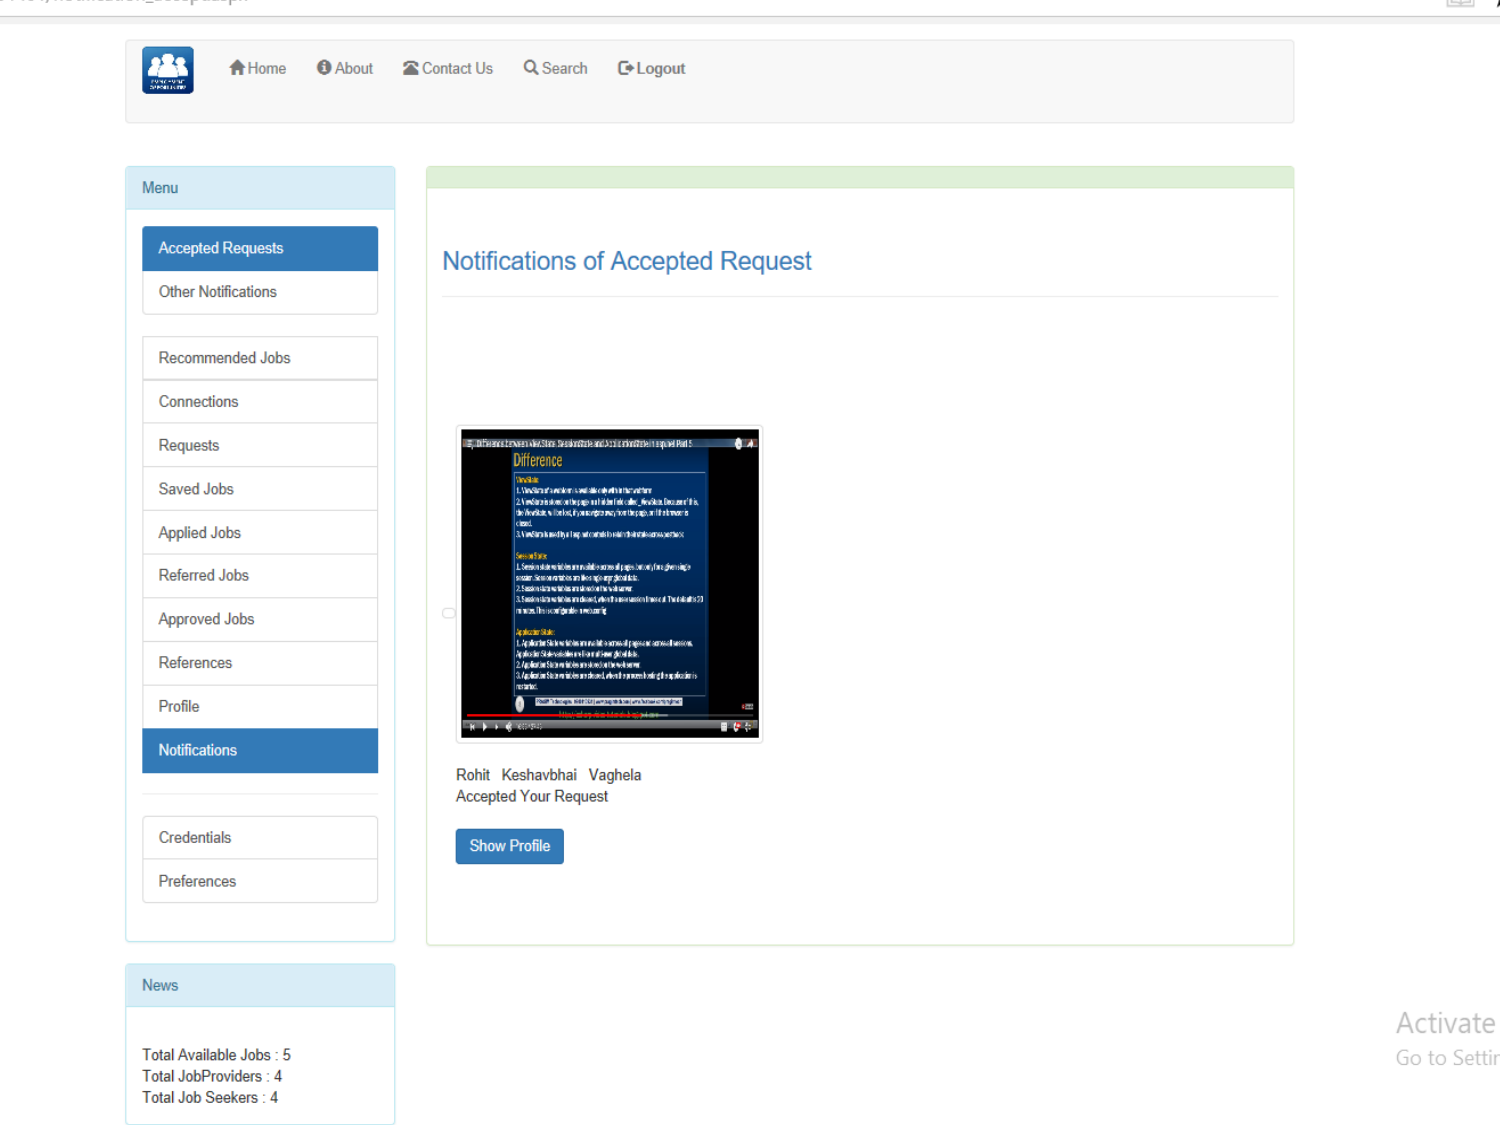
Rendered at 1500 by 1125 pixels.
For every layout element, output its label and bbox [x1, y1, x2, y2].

list [0, 0, 1500, 1125]
